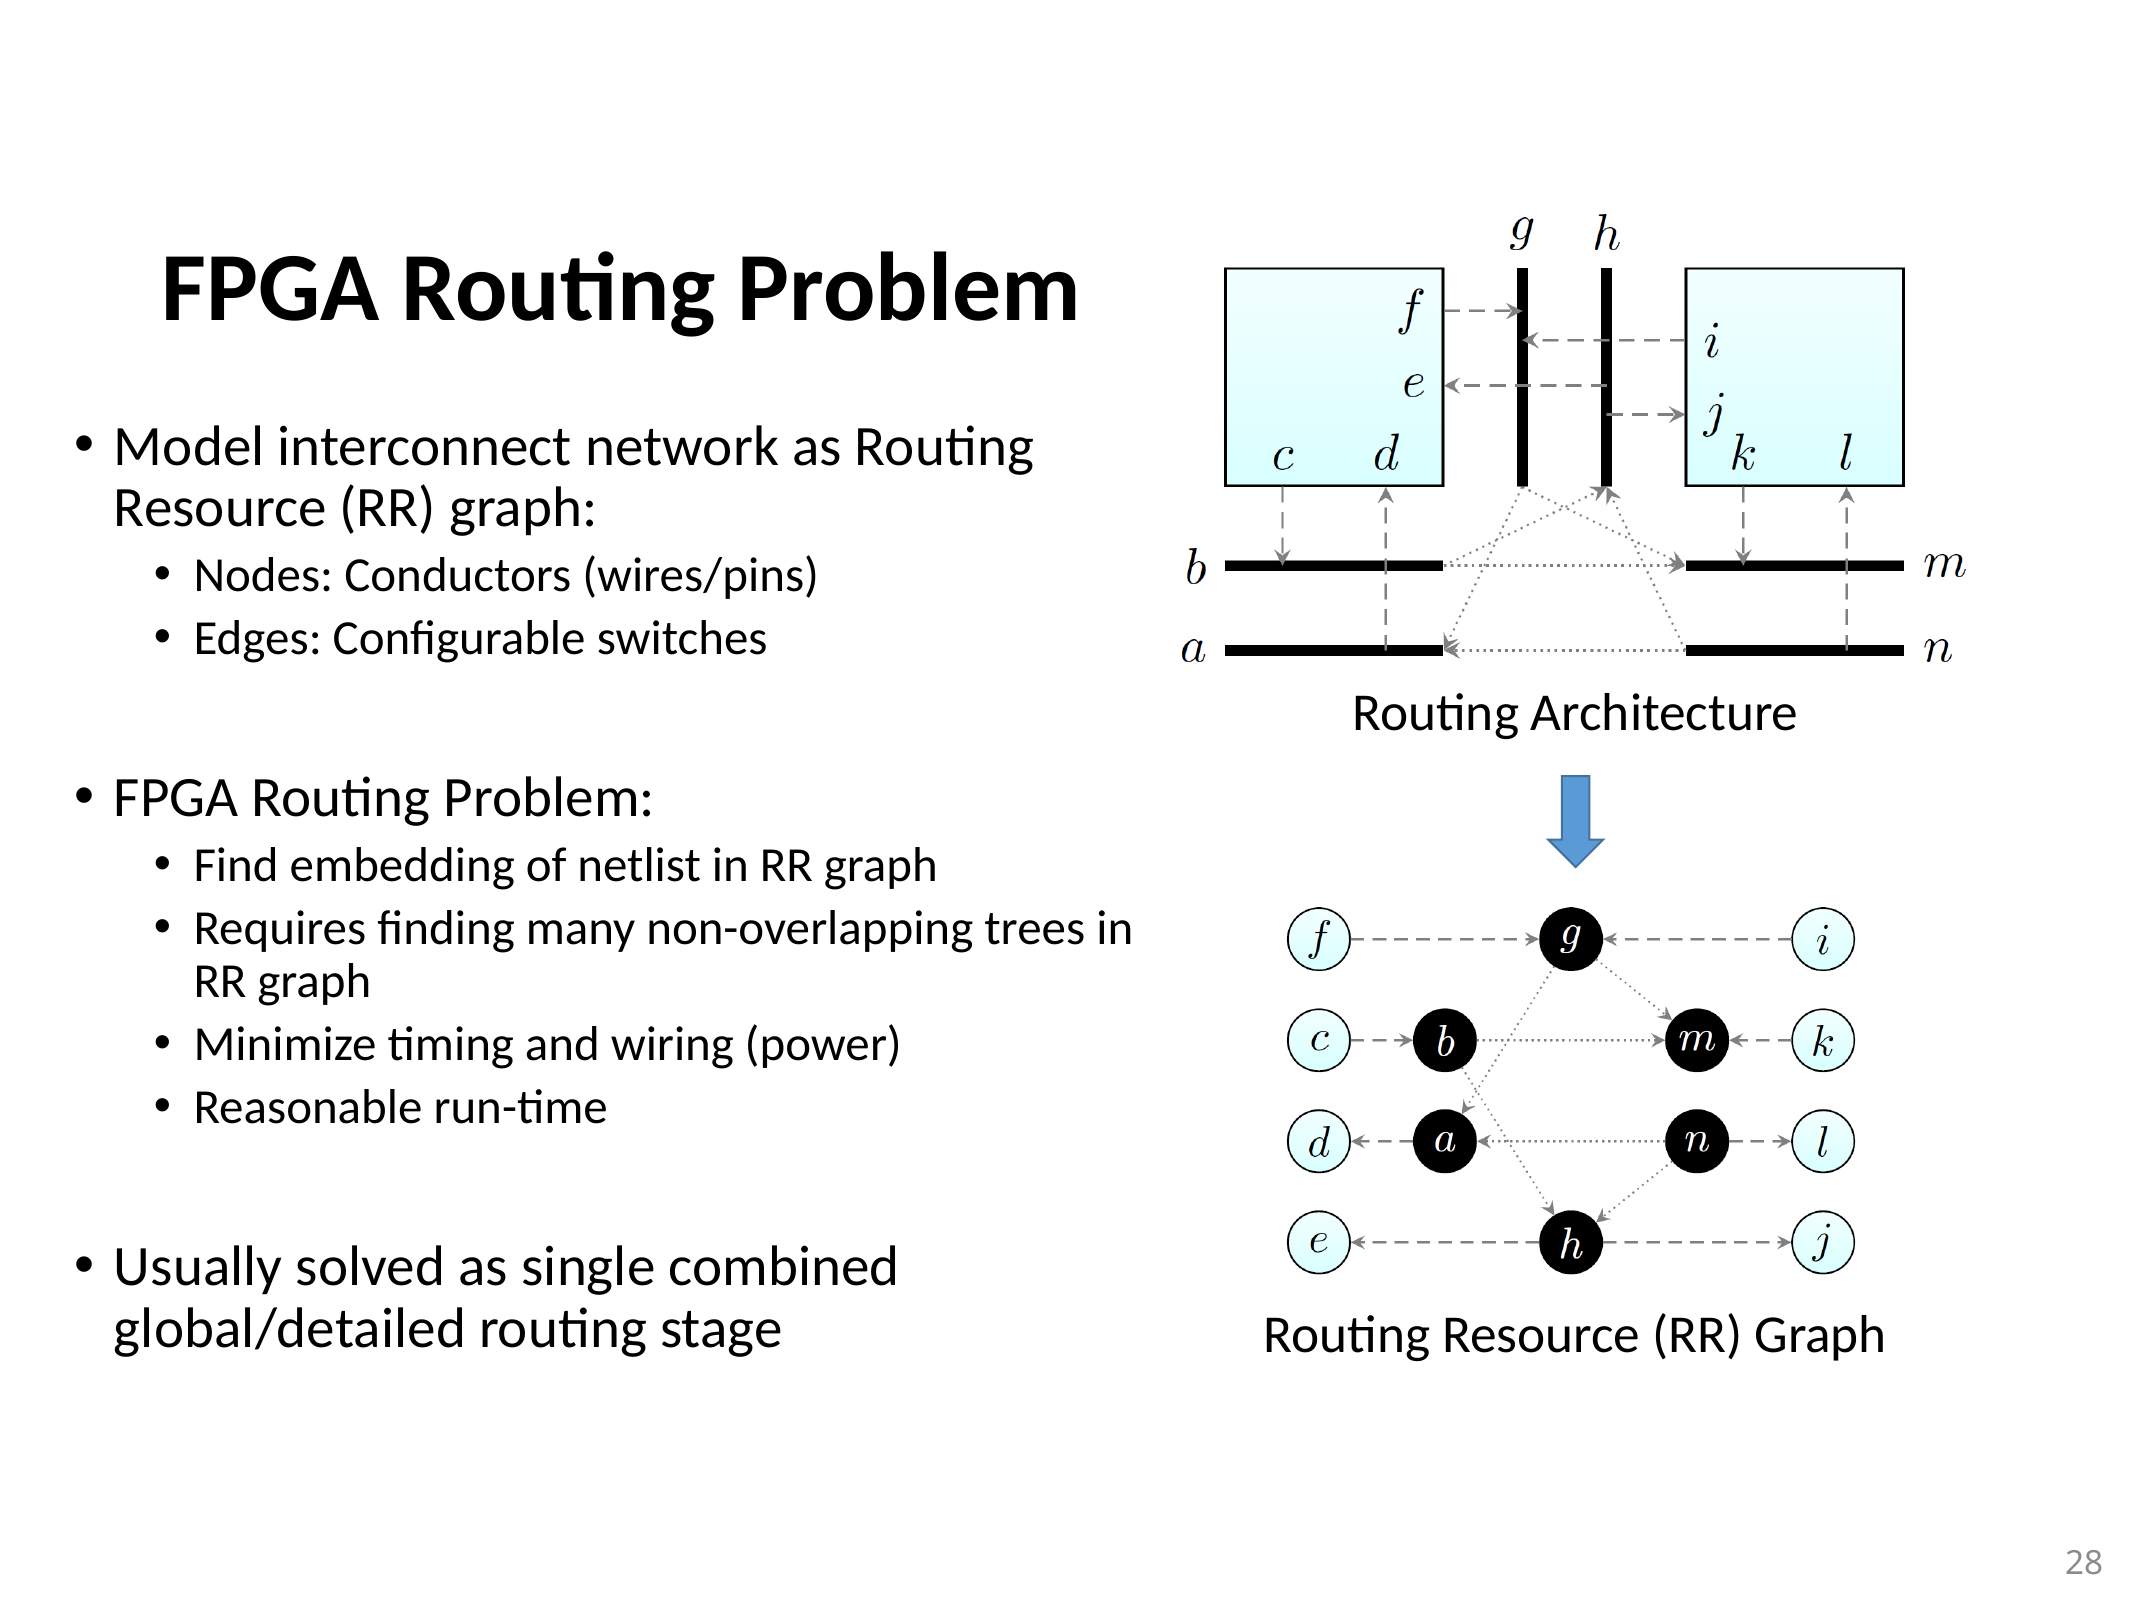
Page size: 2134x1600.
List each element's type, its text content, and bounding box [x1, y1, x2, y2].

slide_number 28 [1973, 1520, 2119, 1600]
text_box Routing Architecture [1242, 671, 1910, 749]
list Model interconnect network as Routing Resource (RR) graph: Nodes: Conductors (wires/pins) Edges: Configurable switches FPGA Routing Problem: Find embedding of netlist in RR graph Requires finding many non-overlapping trees in RR graph Minimize timing and wiring (power) Reasonable run-time Usually solved as single combined global/detailed routing stage [59, 408, 1178, 1373]
text_box Routing Resource (RR) Graph [1242, 1292, 1910, 1371]
picture [1270, 892, 1871, 1282]
title FPGA Routing Problem [146, 210, 1178, 368]
picture [1178, 210, 1974, 671]
text_box [1545, 775, 1606, 869]
